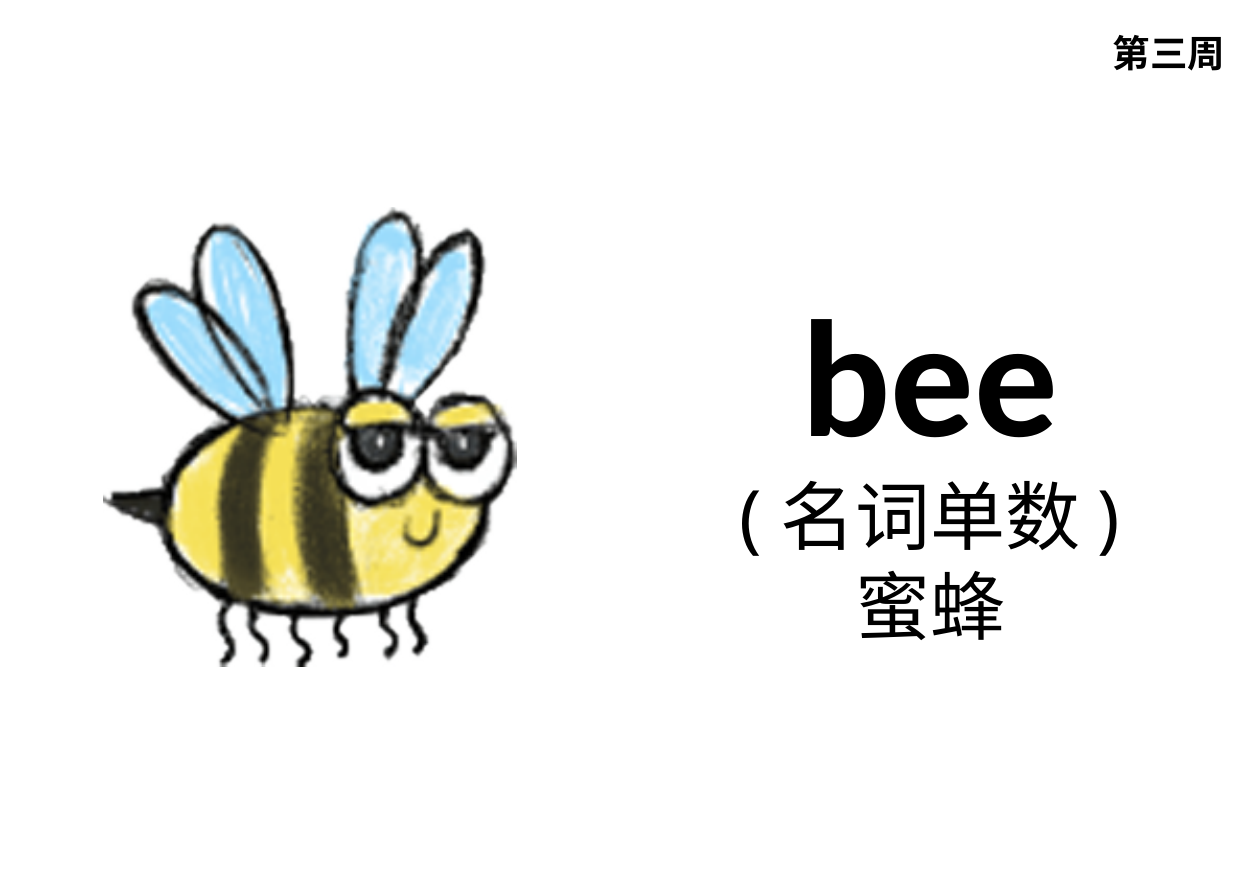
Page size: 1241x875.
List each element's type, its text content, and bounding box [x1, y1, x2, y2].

text_box bee (名词单数) 蜜蜂 [620, 0, 1241, 874]
picture [103, 207, 517, 667]
